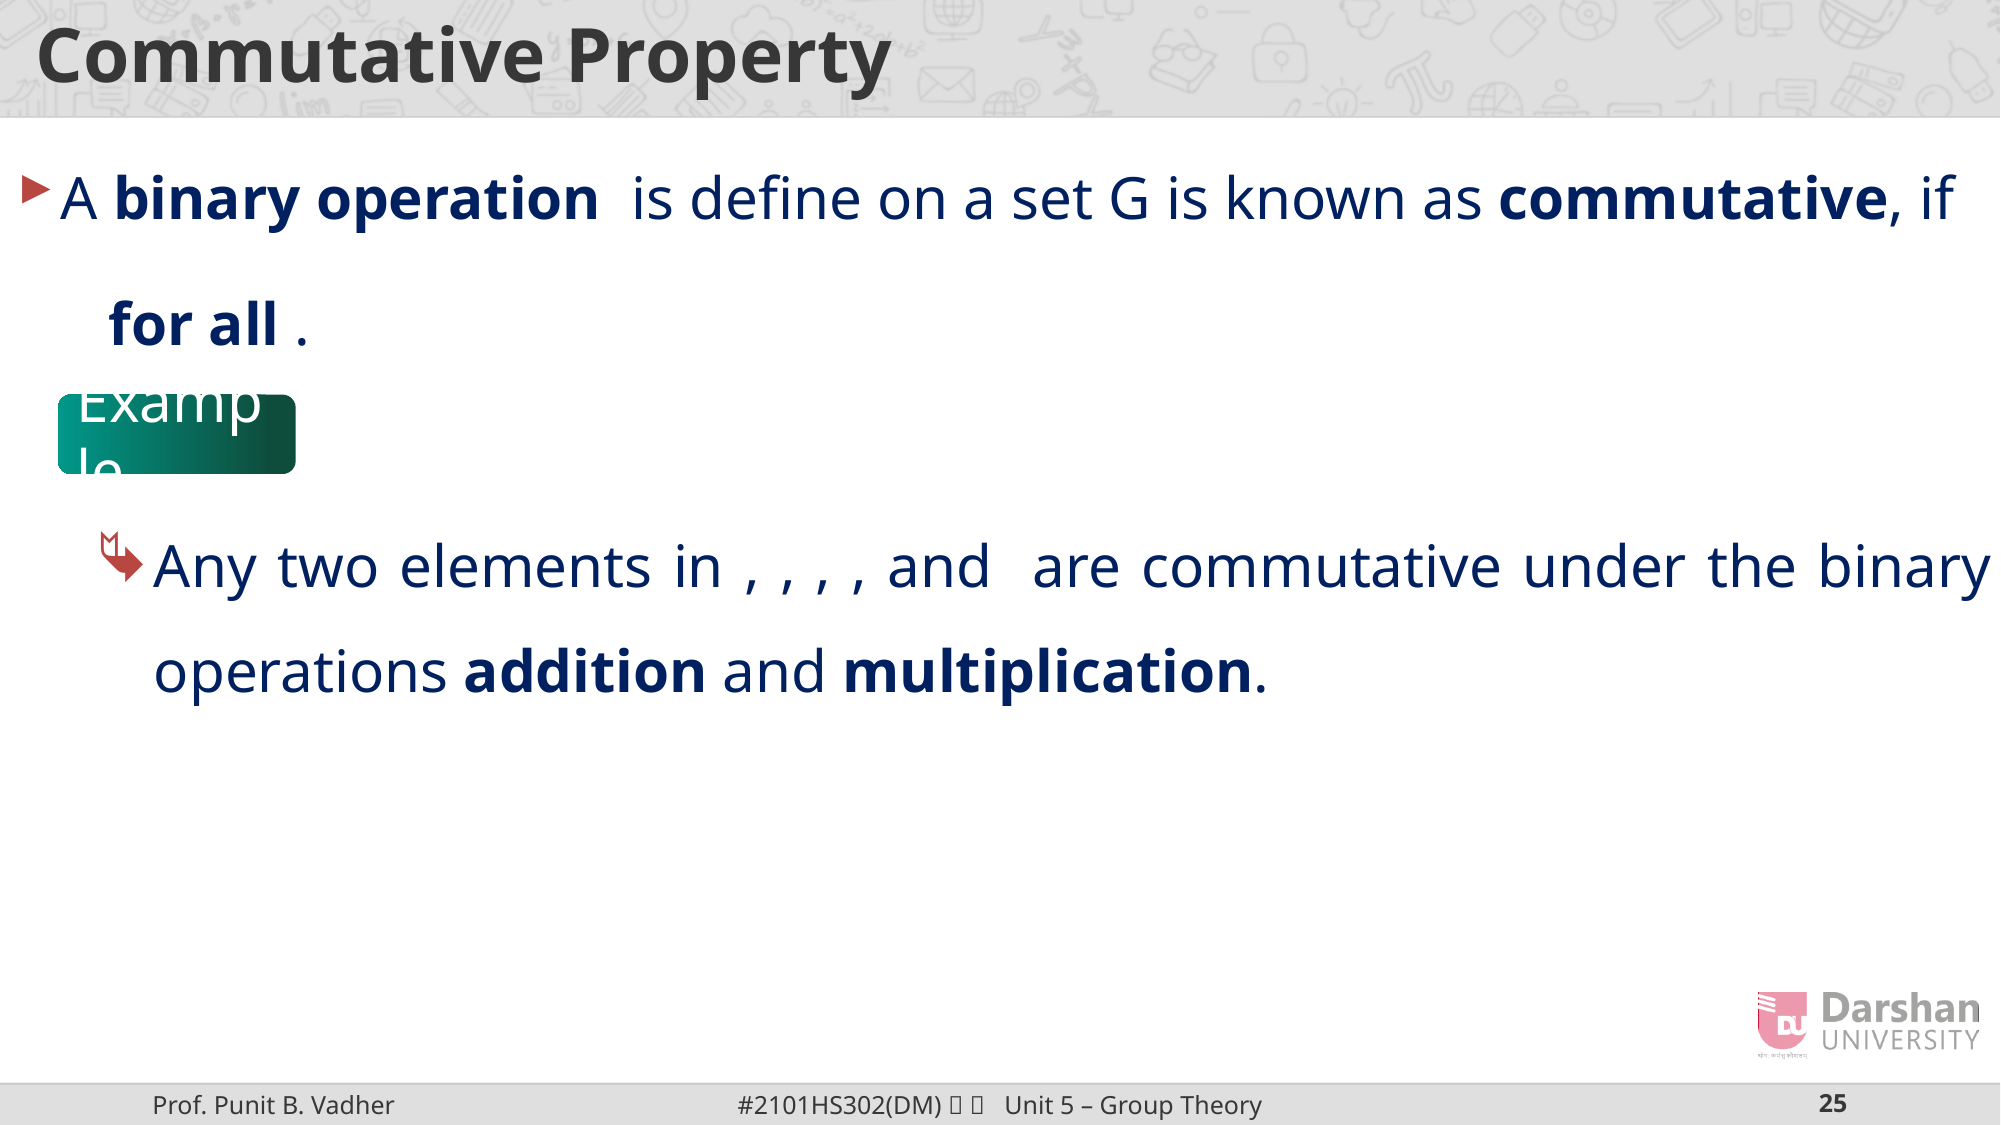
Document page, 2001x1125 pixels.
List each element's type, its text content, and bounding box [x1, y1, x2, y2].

title Commutative Property [0, 0, 2000, 117]
text_box Example [58, 394, 296, 475]
text_box solution [1758, 992, 1979, 1059]
